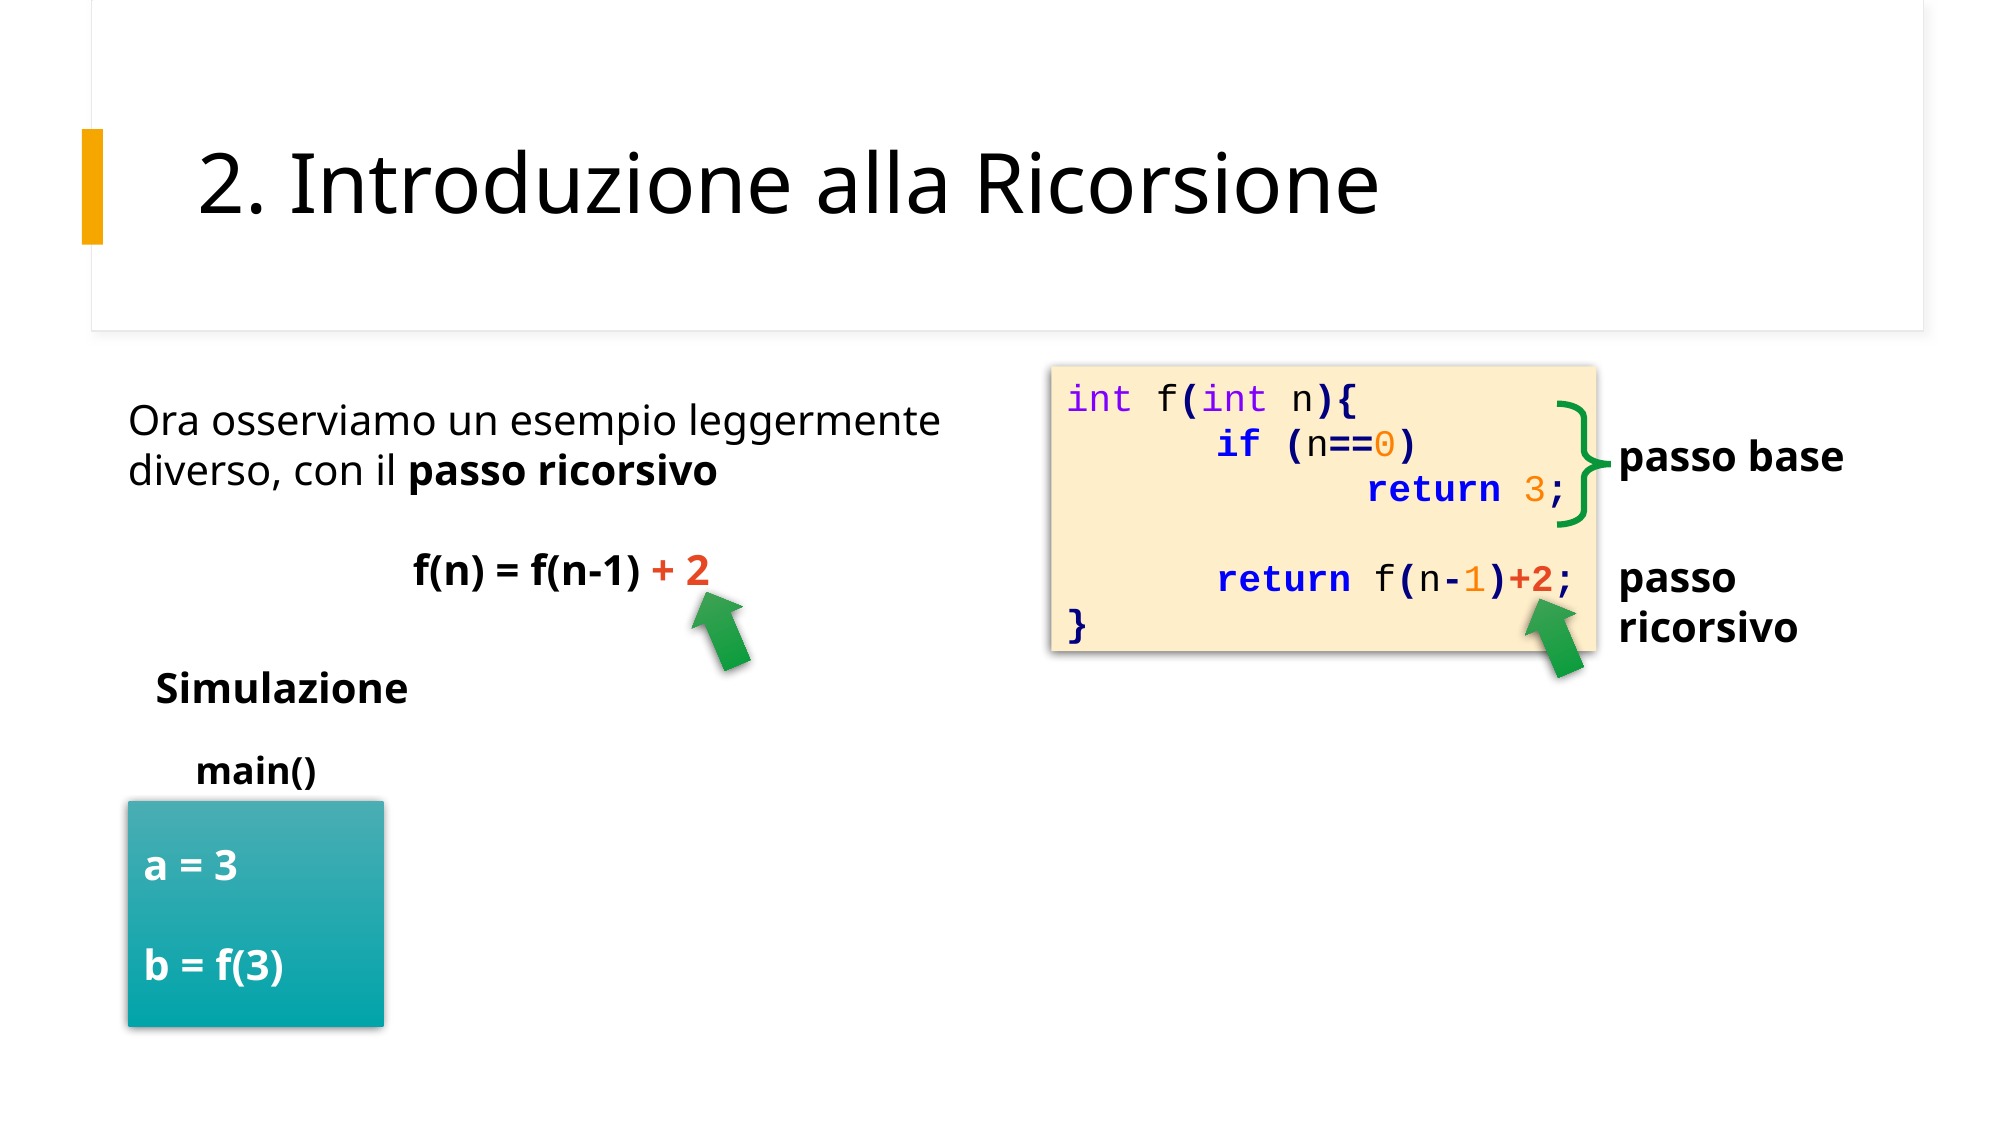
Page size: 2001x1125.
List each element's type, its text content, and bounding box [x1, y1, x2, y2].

text_box [691, 592, 751, 671]
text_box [128, 739, 384, 1027]
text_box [1051, 366, 1941, 655]
text_box [1548, 655, 1584, 678]
text_box Ora osserviamo un esempio leggermente diverso, con il passo ricorsivo f(n) = f(n-1) + 2 [113, 385, 1010, 601]
text_box Simulazione [140, 654, 444, 719]
title 2. Introduzione alla Ricorsione [183, 90, 1887, 284]
